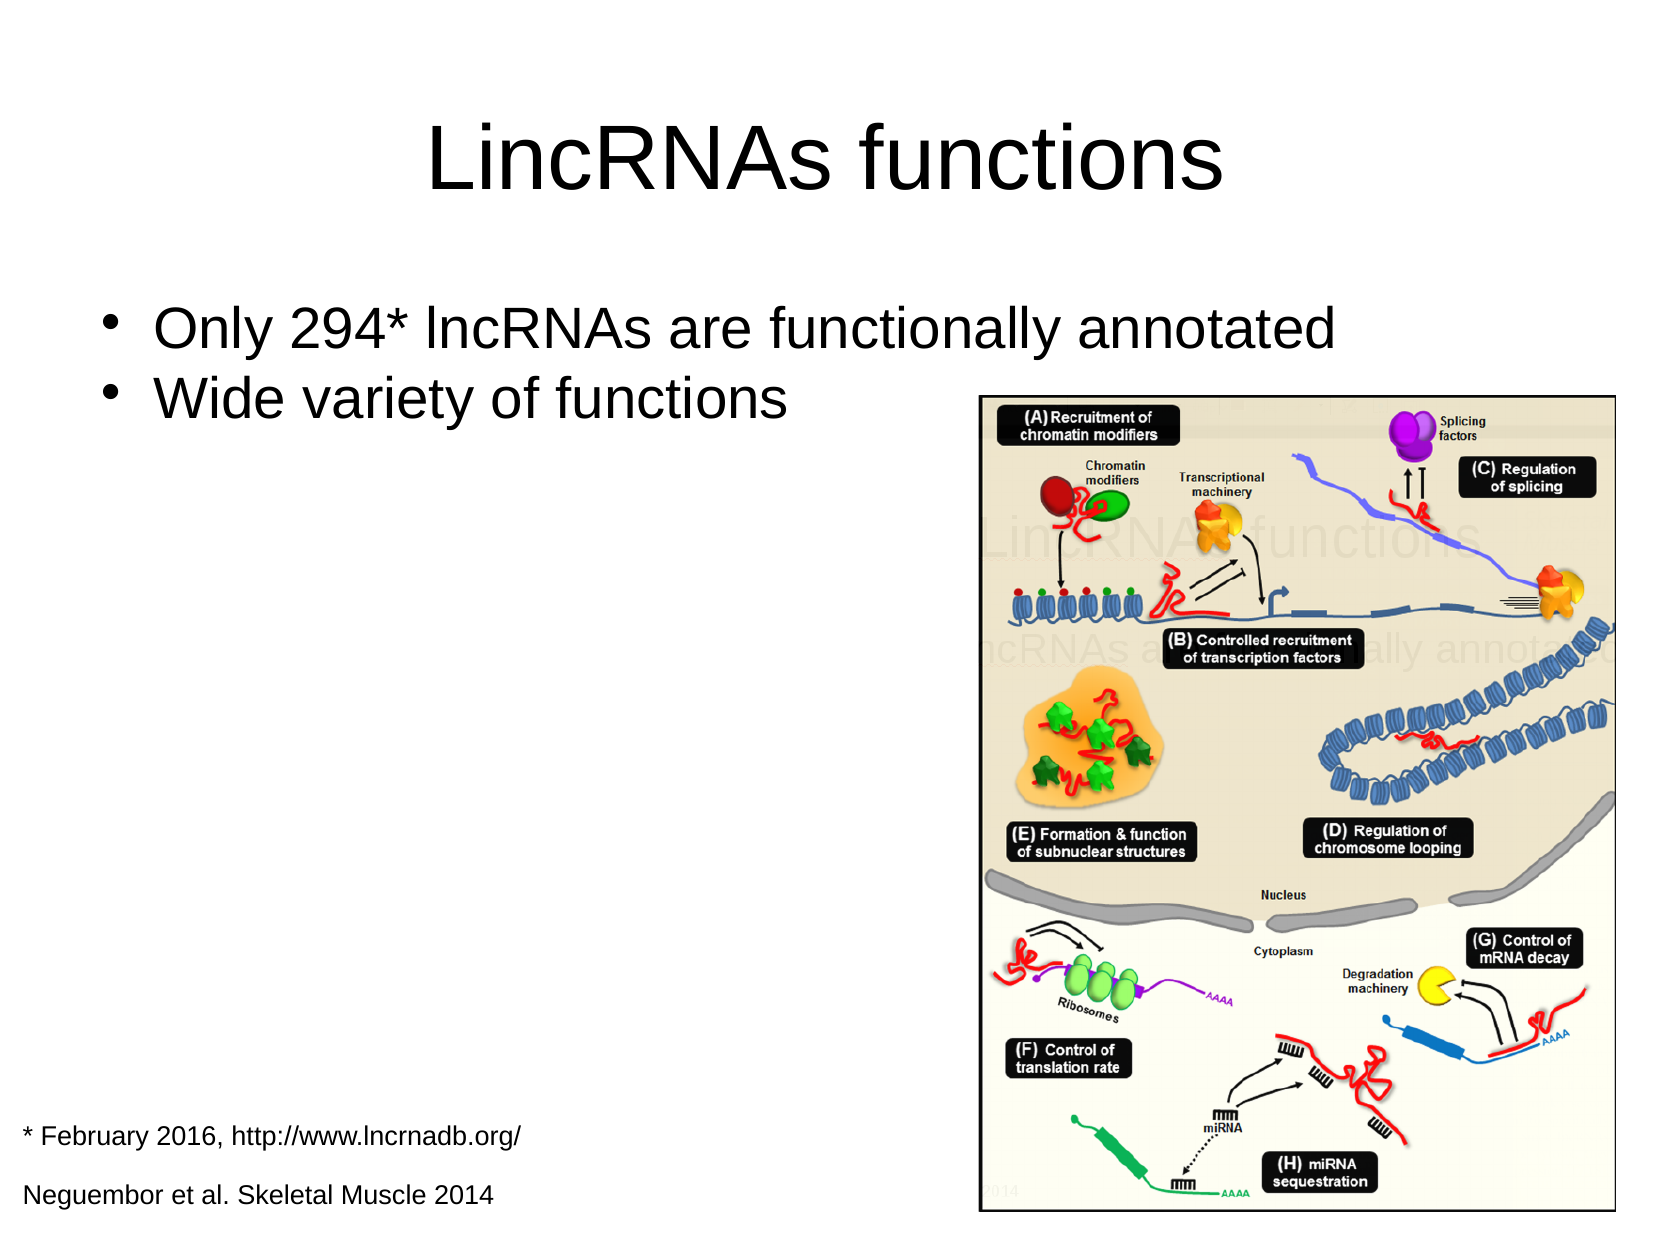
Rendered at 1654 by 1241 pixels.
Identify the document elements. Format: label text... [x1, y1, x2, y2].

picture [977, 395, 1616, 1213]
text_box LincRNAs functions [82, 49, 1570, 256]
text_box Neguembor et al. Skeletal Muscle 2014 [7, 1170, 691, 1227]
text_box * February 2016, http://www.lncrnadb.org/ [7, 1110, 691, 1168]
text_box Only 294* lncRNAs are functionally annotated Wide variety of functions [82, 289, 1570, 1009]
